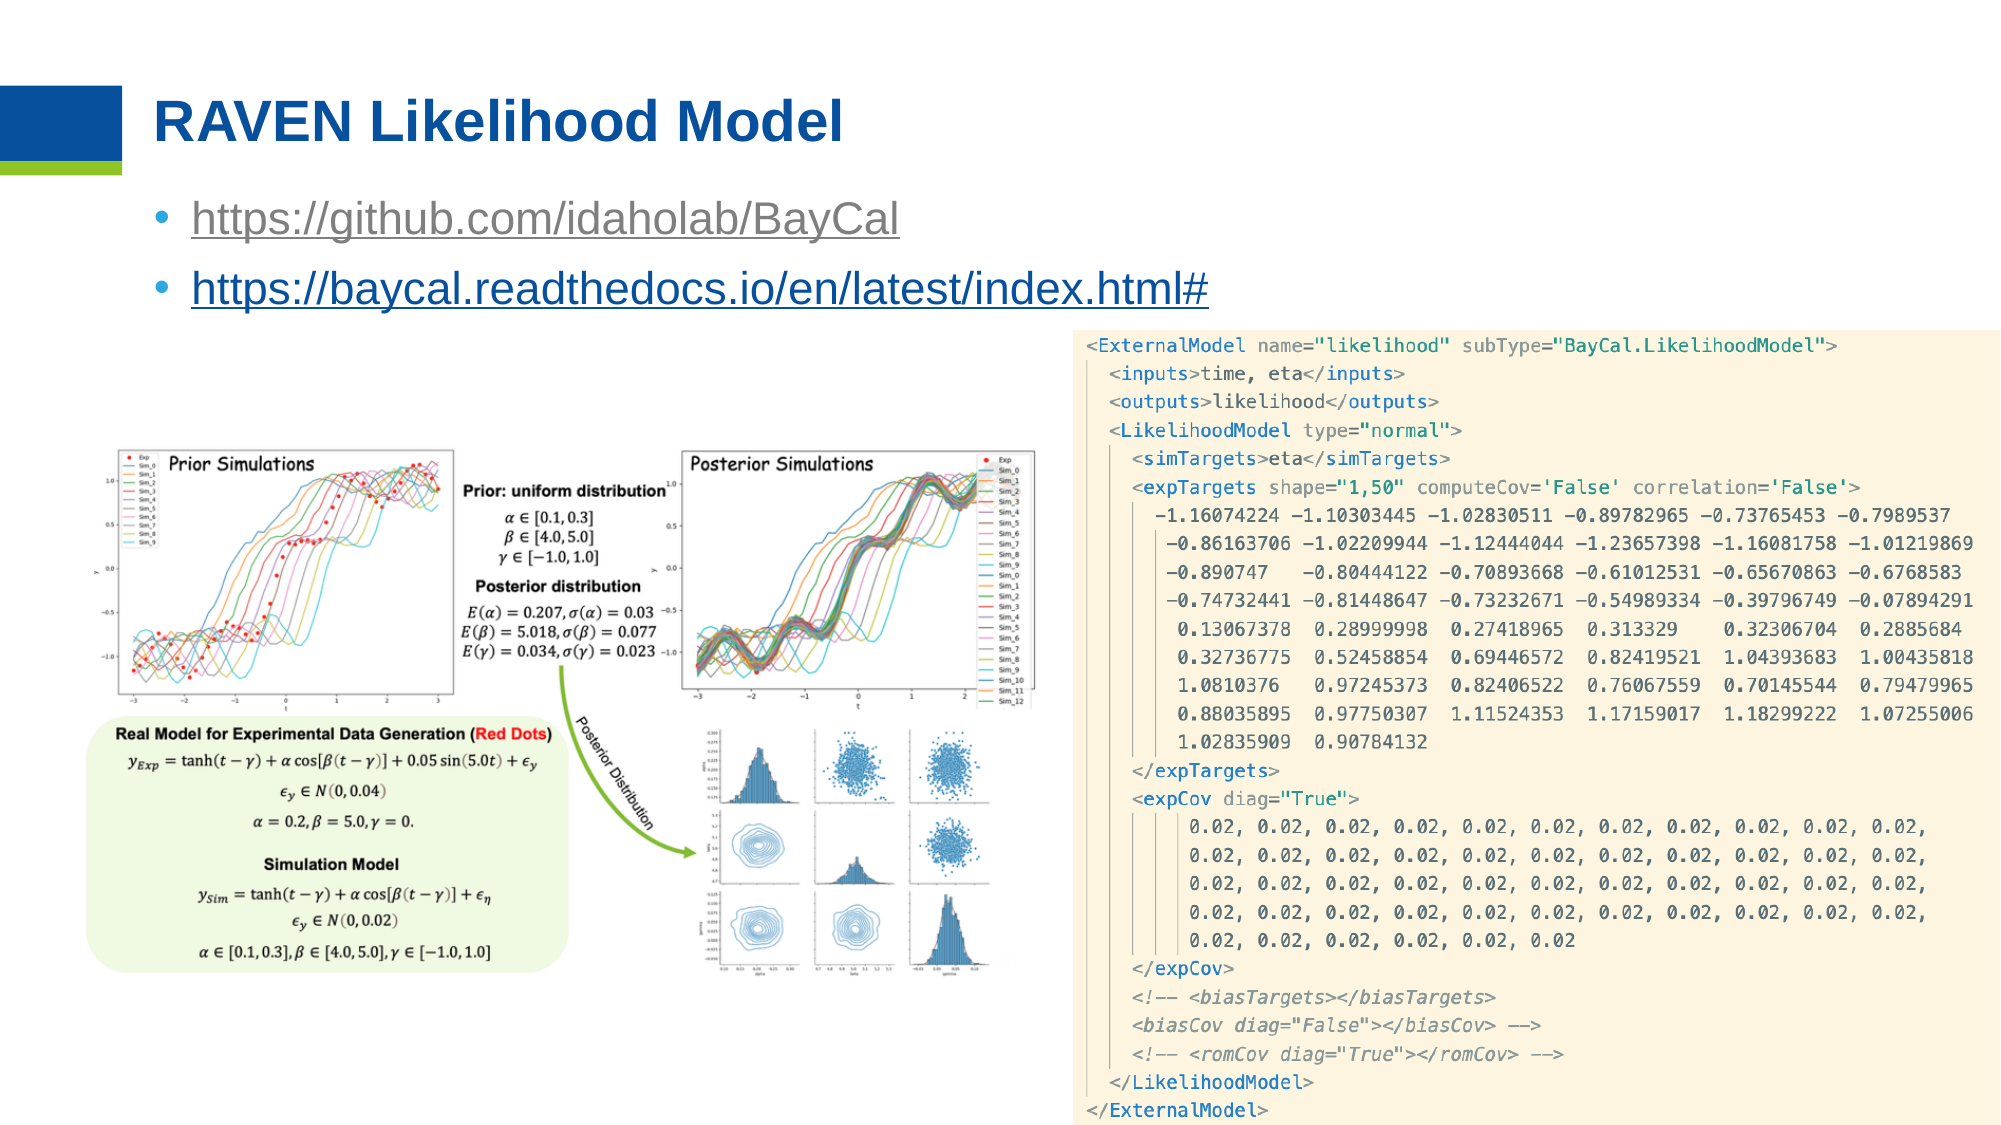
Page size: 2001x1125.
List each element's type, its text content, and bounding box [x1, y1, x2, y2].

picture [1073, 330, 2000, 1125]
picture [75, 440, 1052, 1000]
list https://github.com/idaholab/BayCal https://baycal.readthedocs.io/en/latest/index.html# [153, 194, 1863, 1000]
title RAVEN Likelihood Model [153, 91, 1863, 194]
